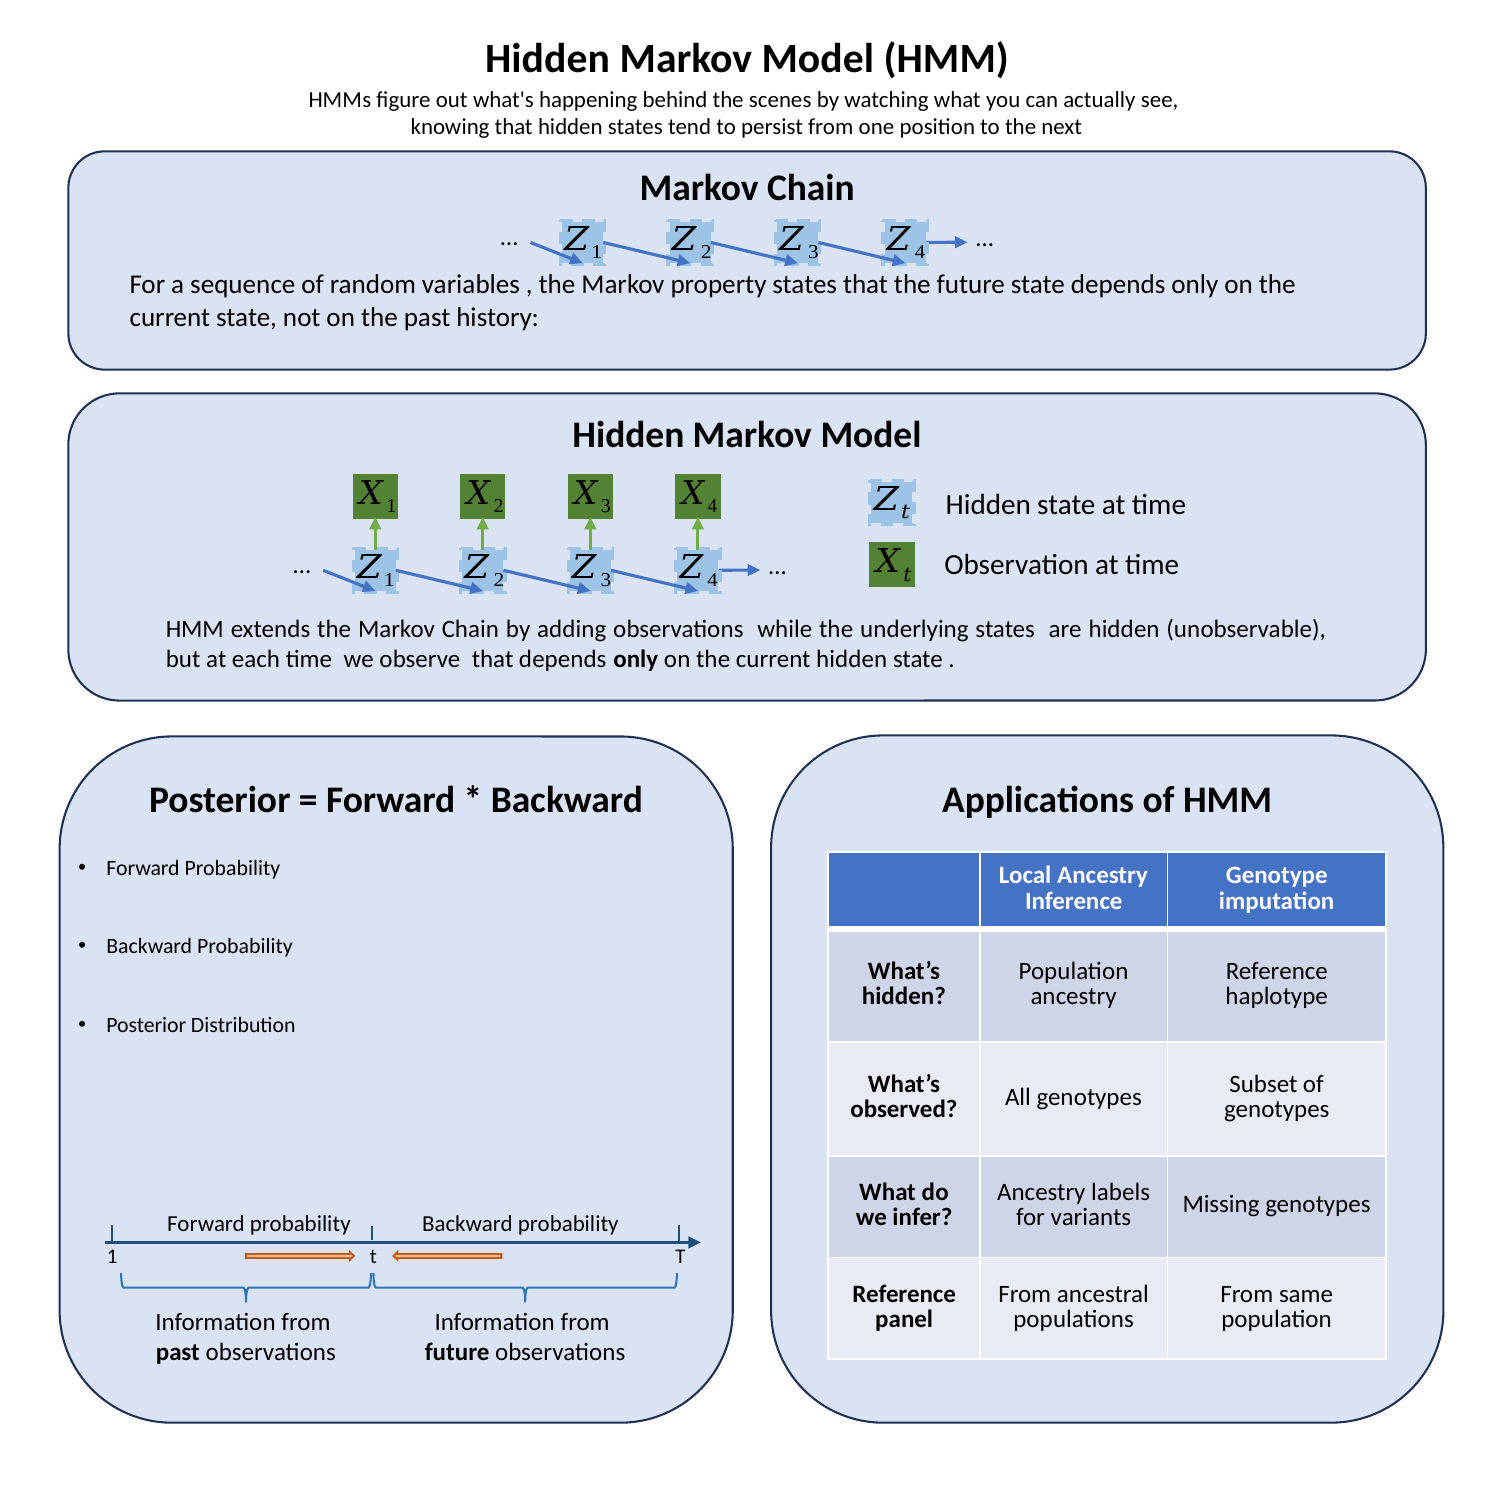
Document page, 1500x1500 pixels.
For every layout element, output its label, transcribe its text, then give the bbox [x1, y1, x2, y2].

text_box [803, 734, 1411, 767]
table_cell Subset of genotypes [1168, 1043, 1385, 1155]
text_box Markov Chain [380, 155, 1115, 216]
text_box [93, 735, 699, 767]
table_cell Population ancestry [981, 932, 1167, 1041]
table_cell All genotypes [981, 1043, 1167, 1155]
table_cell Ancestry labels for variants [981, 1157, 1167, 1257]
table_cell What do we infer? [829, 1157, 979, 1257]
table_header Genotype imputation [1168, 853, 1385, 926]
text_box HMMs figure out what's happening behind the scenes by watching what you can actually see, knowing that hidden states tend to persist from one position to the next [82, 77, 1412, 147]
table_cell Reference panel [829, 1258, 979, 1358]
text_box Applications of HMM [764, 767, 1475, 828]
text_box [67, 150, 1427, 371]
table_header [829, 853, 979, 926]
table_cell From ancestral populations [981, 1258, 1167, 1358]
table_cell What’s hidden? [829, 932, 979, 1041]
table_cell What’s observed? [829, 1043, 979, 1155]
text_box [58, 828, 734, 1424]
text_box Posterior = Forward * Backward [29, 767, 764, 828]
table_cell From same population [1168, 1258, 1385, 1358]
table_cell Missing genotypes [1168, 1157, 1385, 1257]
table_header Local Ancestry Inference [981, 853, 1167, 926]
text_box Hidden Markov Model (HMM) [344, 23, 1150, 77]
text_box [91, 1201, 701, 1374]
text_box [770, 828, 1445, 1424]
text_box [485, 213, 1009, 264]
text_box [278, 475, 1216, 591]
table_cell Reference haplotype [1168, 932, 1385, 1041]
text_box Hidden Markov Model [380, 402, 1115, 463]
text_box [67, 392, 1427, 702]
